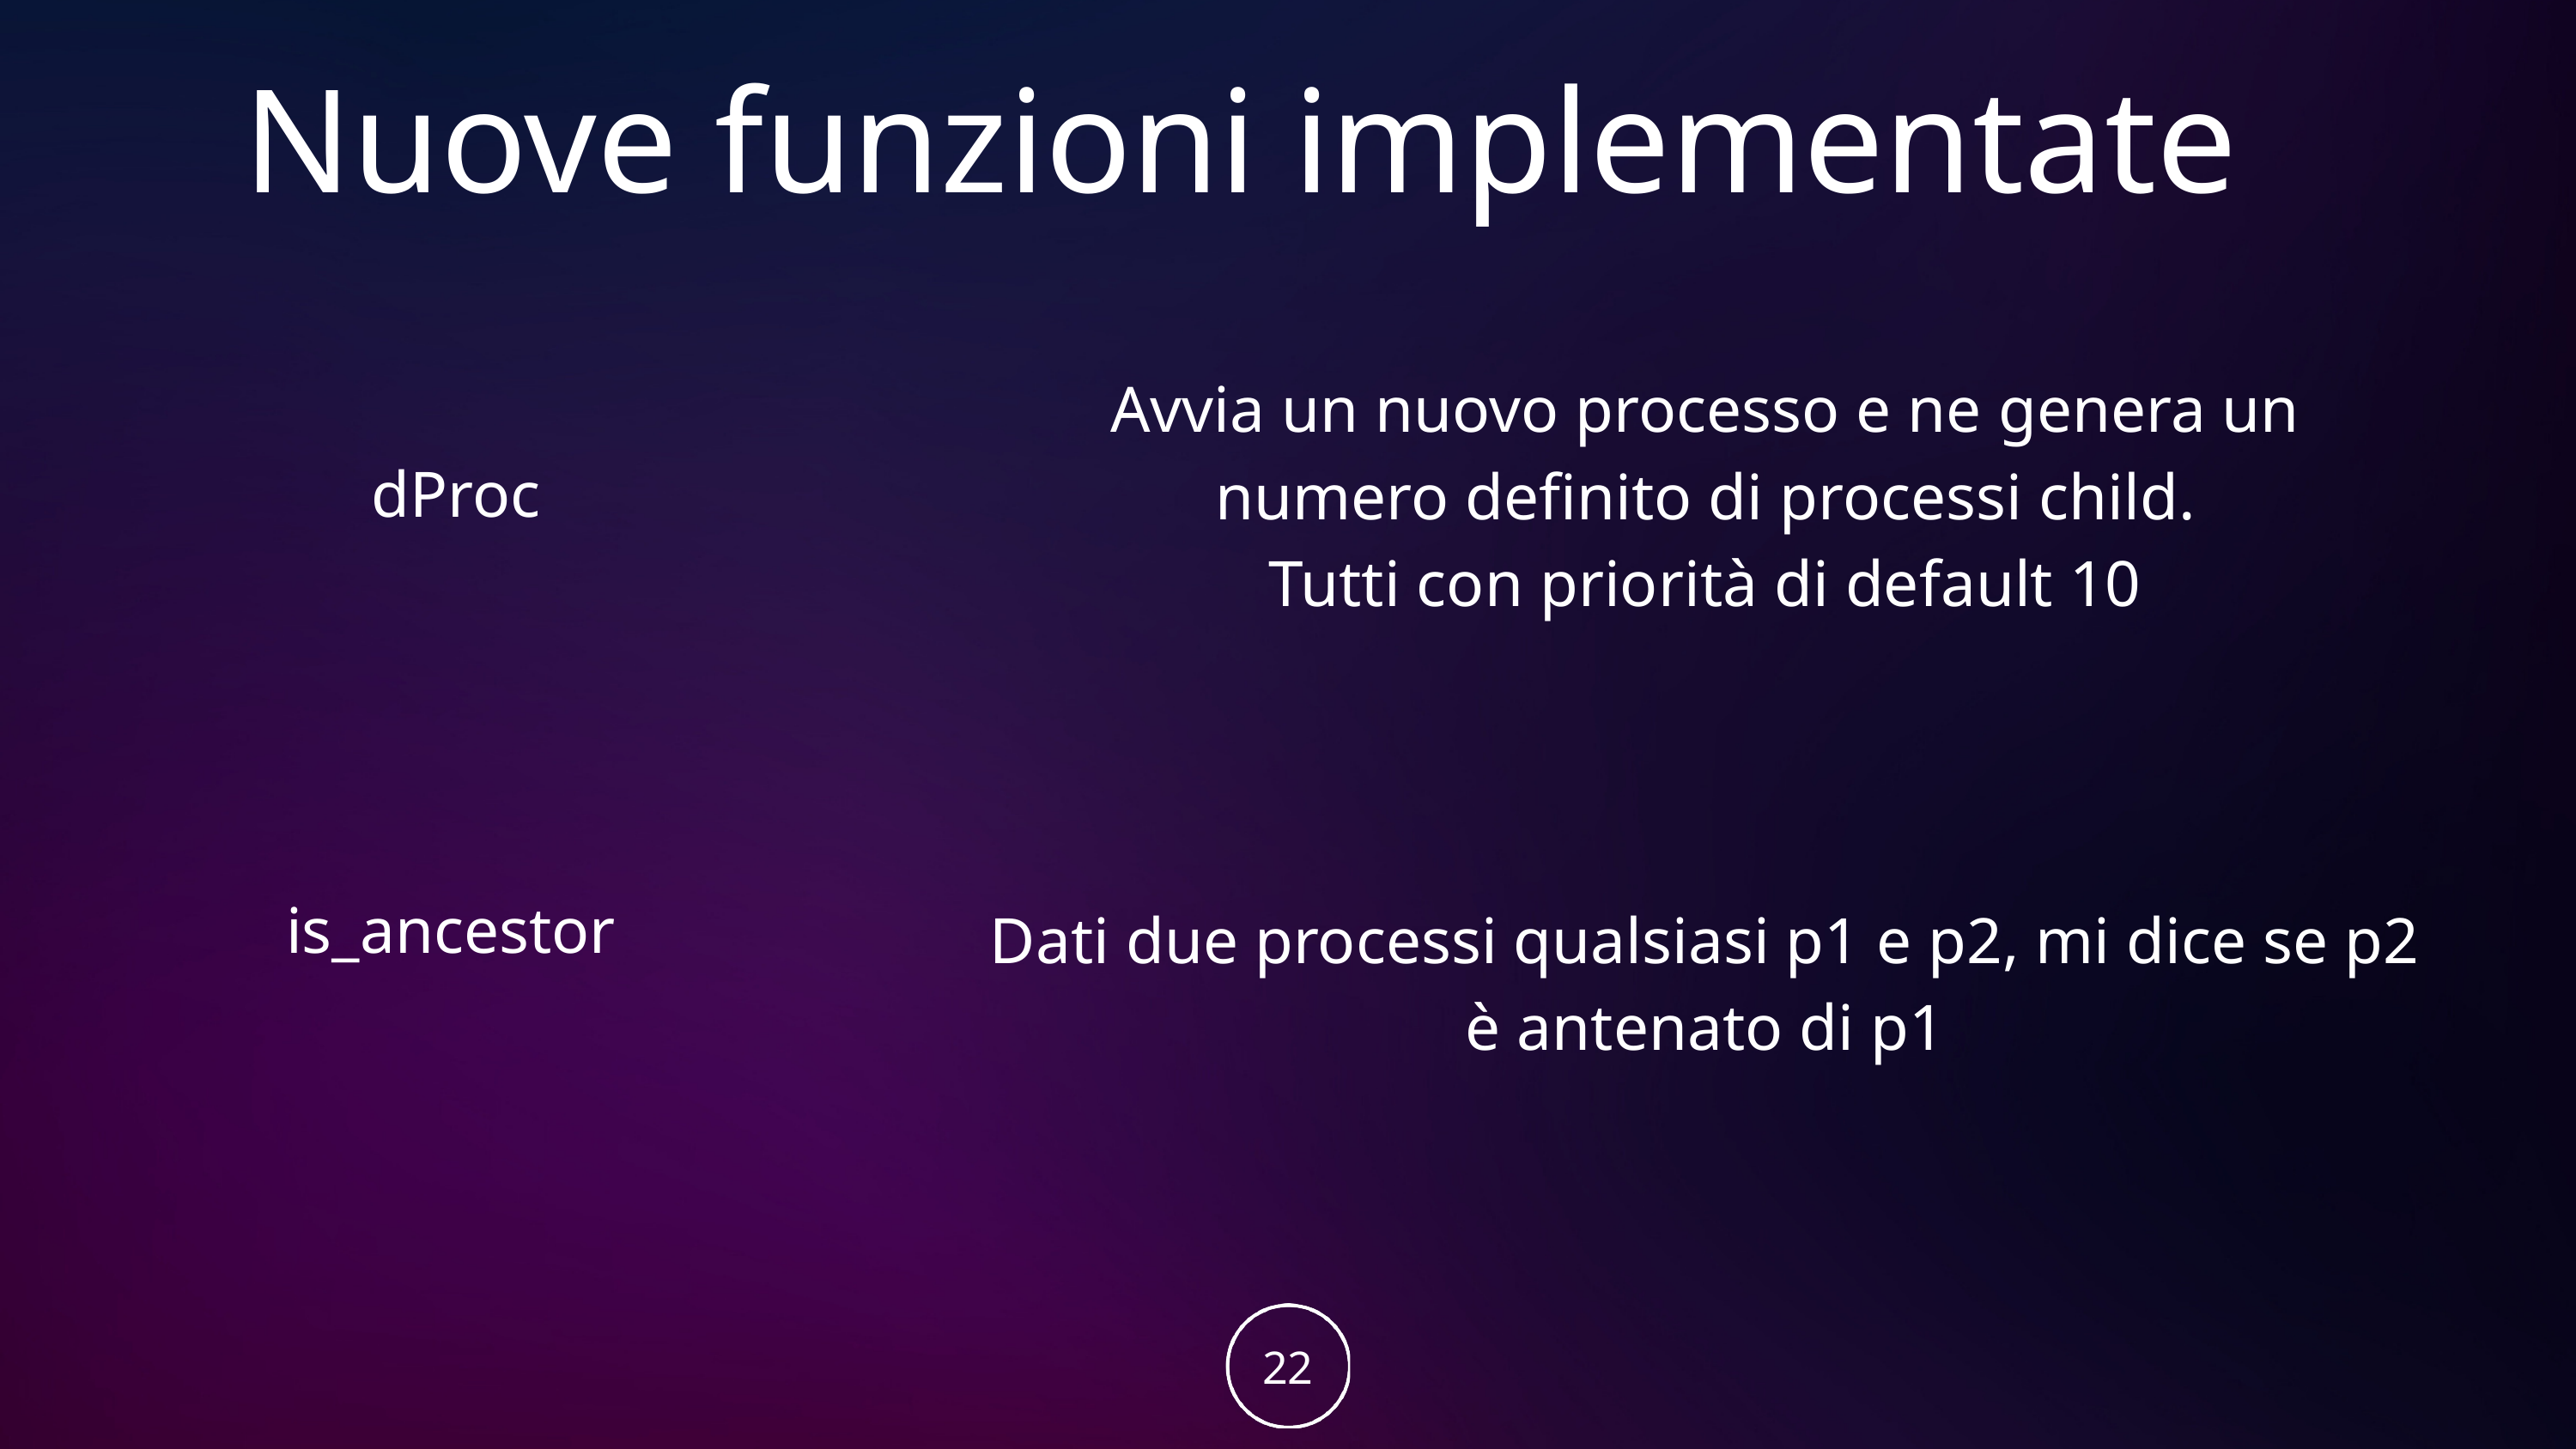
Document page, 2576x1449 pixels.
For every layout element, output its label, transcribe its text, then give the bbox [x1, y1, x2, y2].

text_box [1225, 1303, 1351, 1428]
text_box Dati due processi qualsiasi p1 e p2, mi dice se p2 è antenato di p1 [969, 888, 2441, 1064]
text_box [0, 0, 848, 1449]
text_box Avvia un nuovo processo e ne genera un numero definito di processi child. Tutti con priorità di default 10 [991, 357, 2420, 620]
text_box 22 [1262, 1330, 1314, 1449]
text_box [850, 0, 2576, 1449]
text_box Nuove funzioni implementate [850, 21, 2384, 221]
